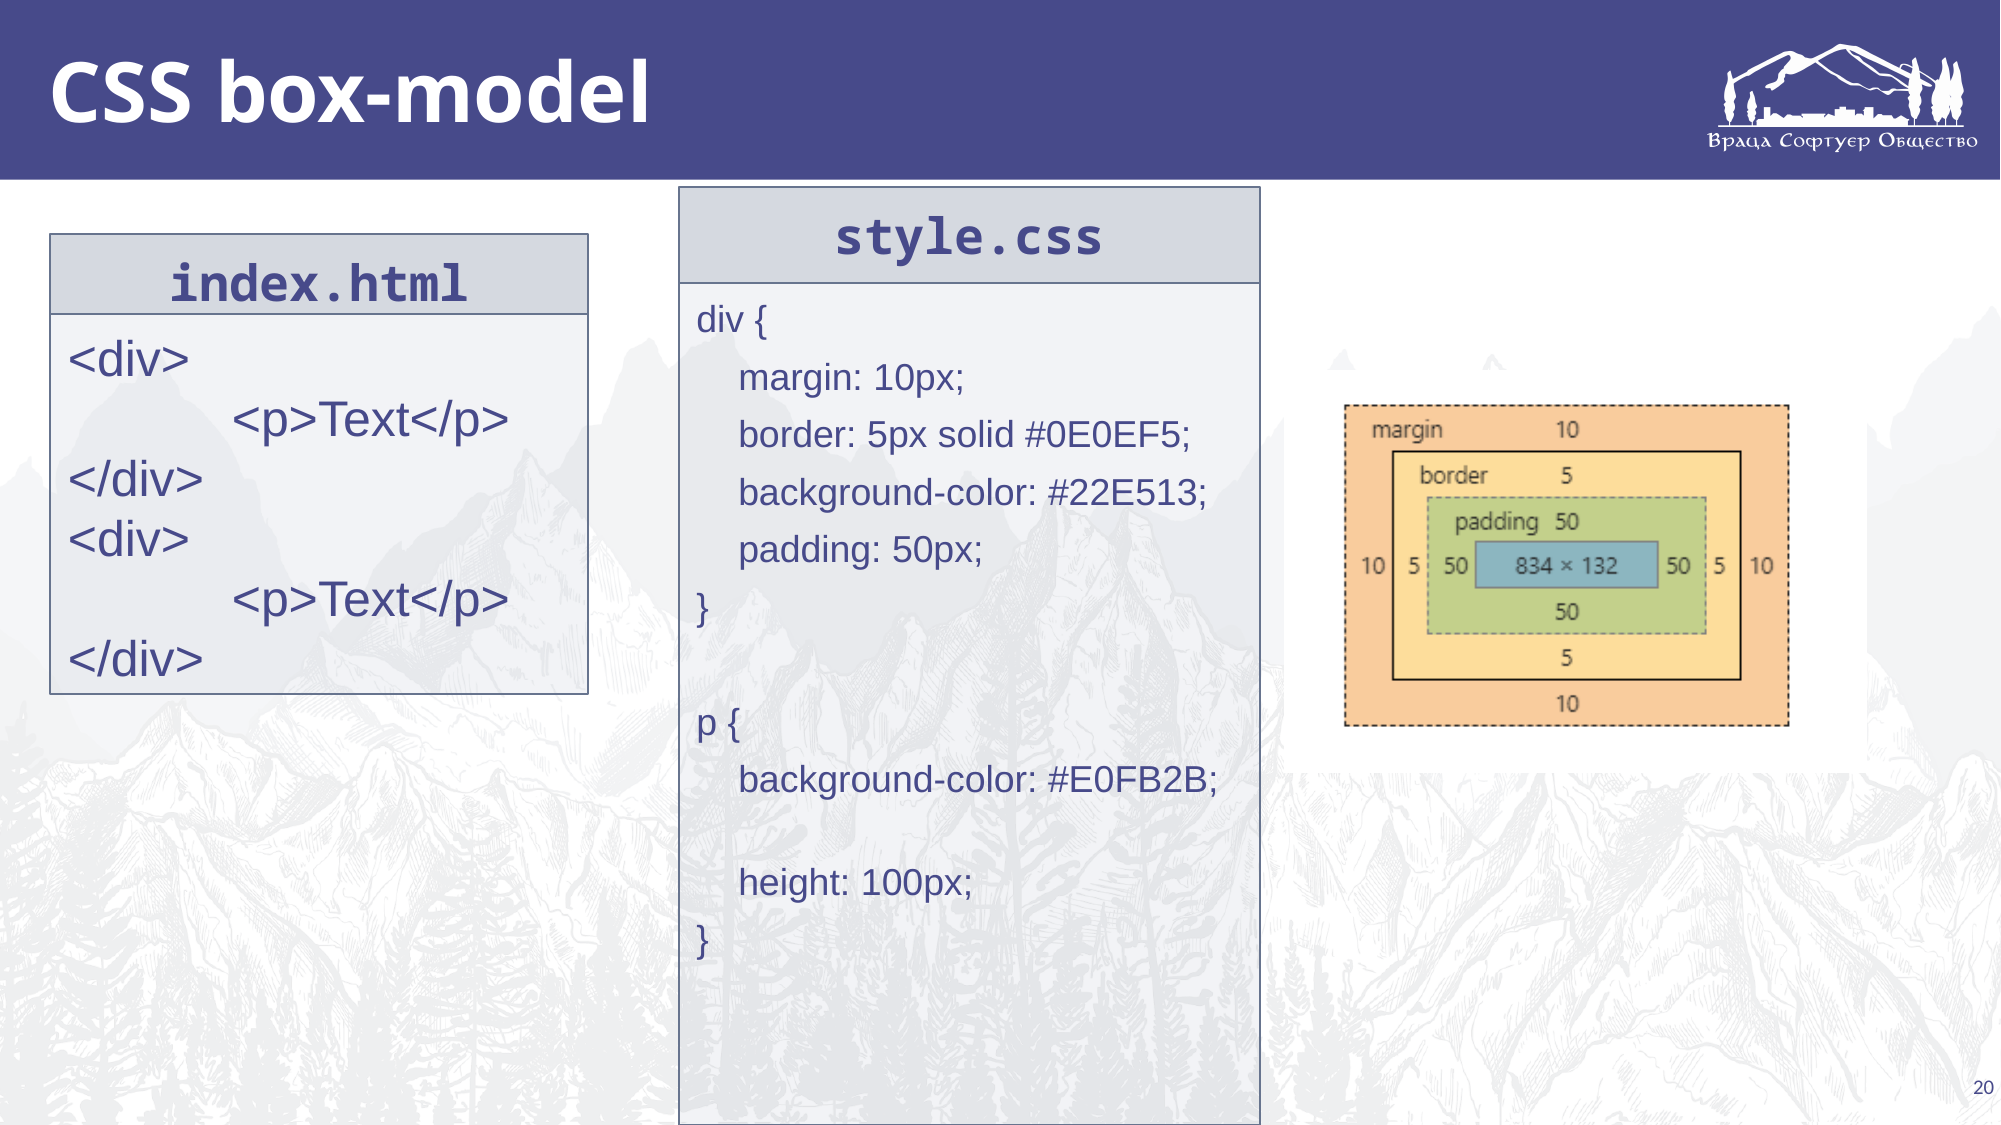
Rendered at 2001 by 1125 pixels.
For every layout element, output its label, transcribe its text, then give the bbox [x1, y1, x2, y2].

picture [1284, 370, 1867, 773]
text_box index.html [50, 233, 588, 315]
text_box <div> <p>Text</p> </div> <div> <p>Text</p> </div> [50, 315, 588, 694]
picture [1703, 19, 1981, 165]
text_box style.css [678, 186, 1261, 284]
text_box div { margin: 10px; border: 5px solid #0E0EF5; background-color: #22E513; padding: 50px; } p { background-color: #E0FB2B; height: 100px; } [678, 284, 1261, 1125]
title CSS box-model [31, 16, 1591, 162]
slide_number 20 [1929, 1070, 2000, 1103]
